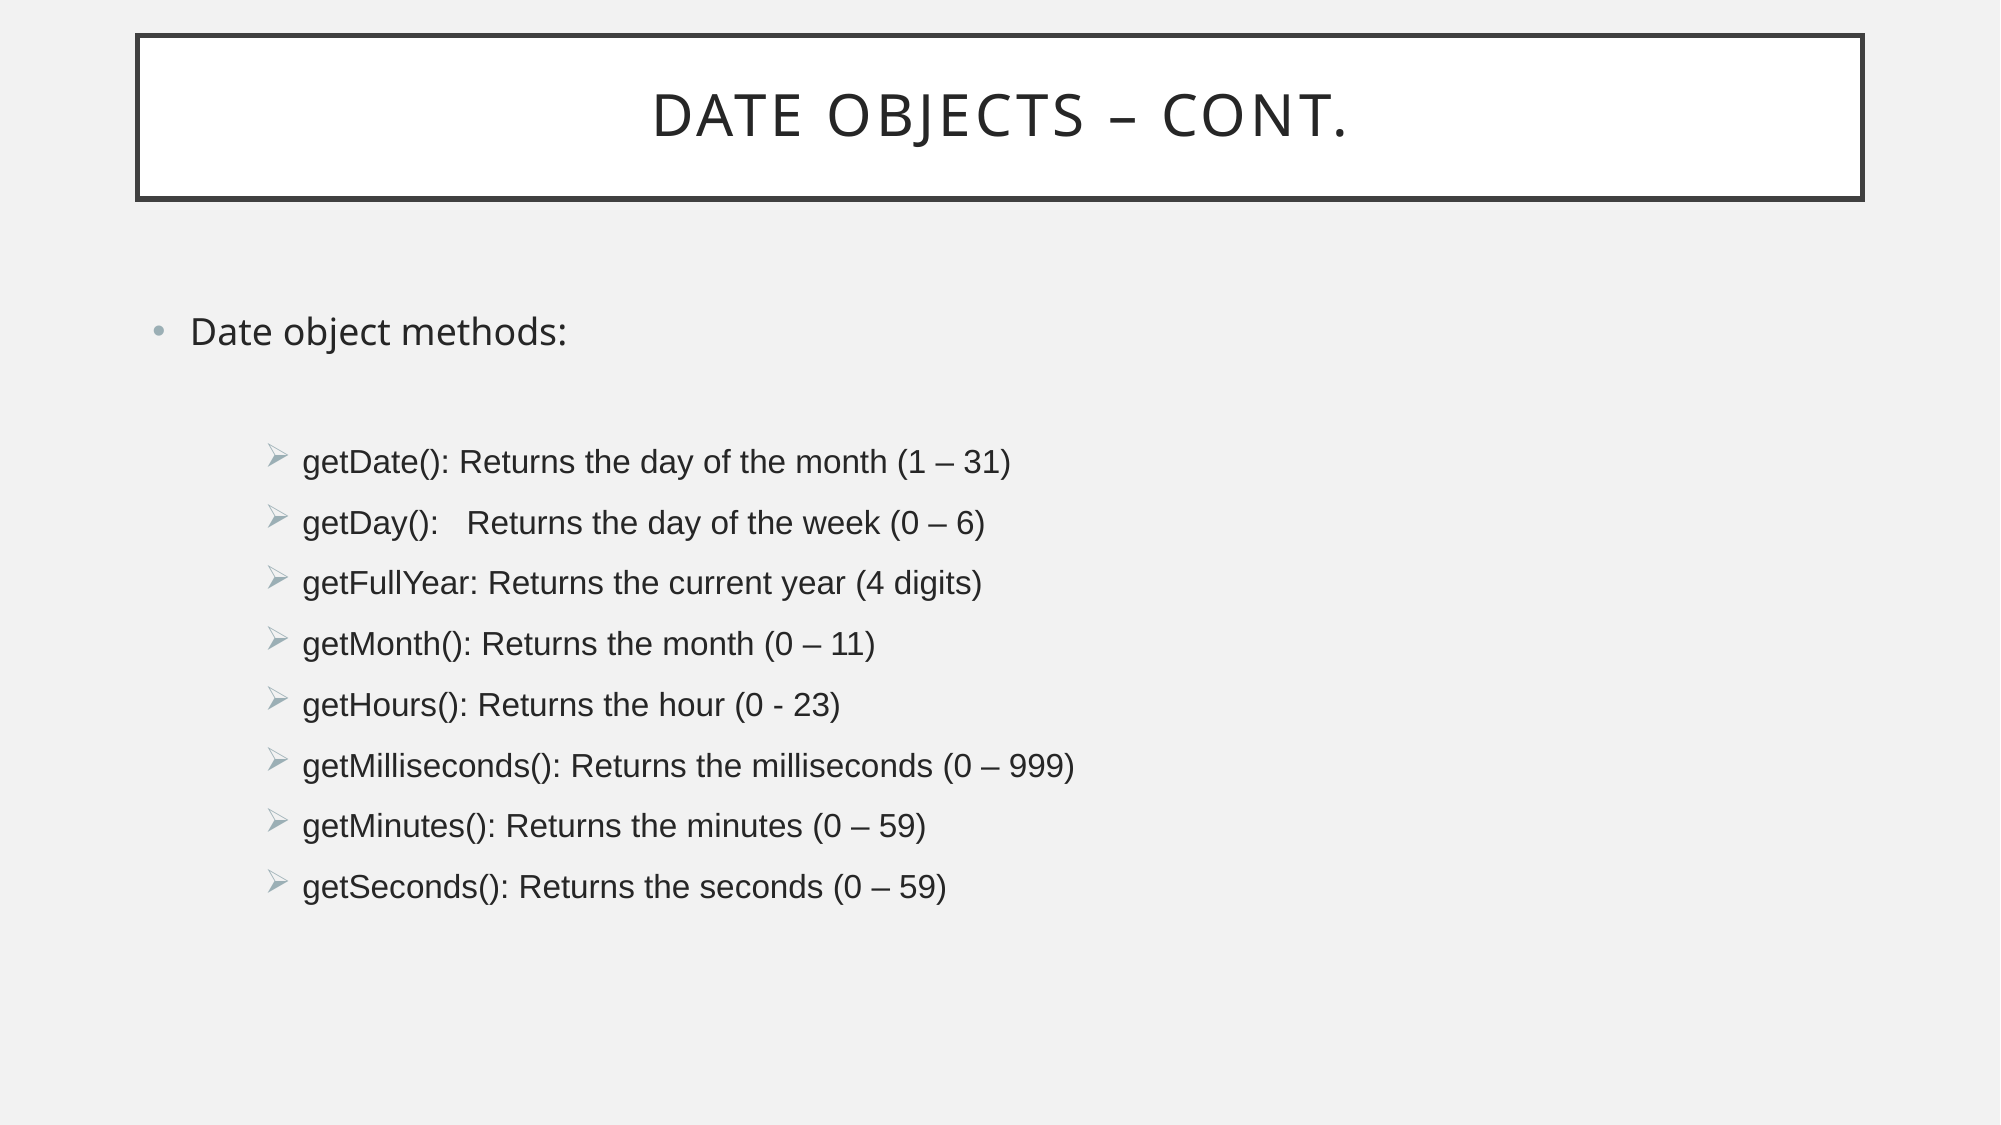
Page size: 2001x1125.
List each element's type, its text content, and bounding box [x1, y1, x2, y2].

list Date object methods: getDate(): Returns the day of the month (1 – 31) getDay(): Returns the day of the week (0 – 6) getFullYear: Returns the current year (4 digits) getMonth(): Returns the month (0 – 11) getHours(): Returns the hour (0 - 23) getMilliseconds(): Returns the milliseconds (0 – 999) getMinutes(): Returns the minutes (0 – 59) getSeconds(): Returns the seconds (0 – 59) [137, 240, 1863, 910]
title Date objects – cont. [135, 33, 1865, 202]
